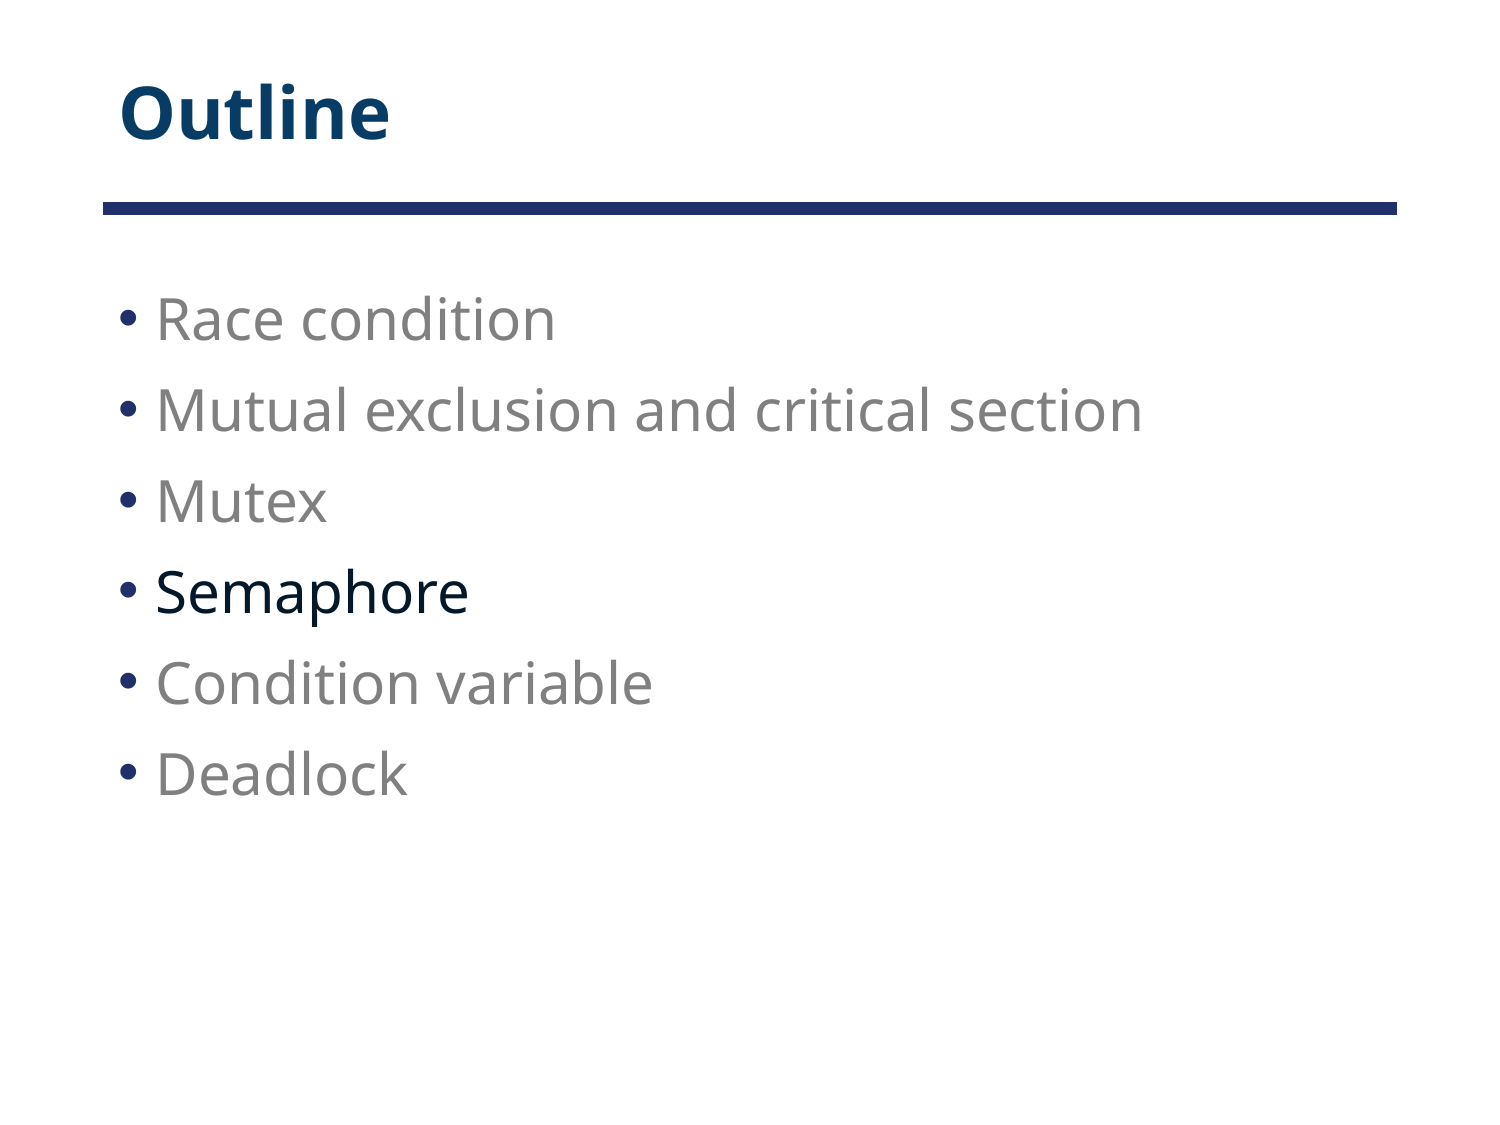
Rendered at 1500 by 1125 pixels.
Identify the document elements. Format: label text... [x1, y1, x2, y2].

list Race condition Mutual exclusion and critical section Mutex Semaphore Condition variable Deadlock [103, 275, 1397, 1091]
title Outline [103, 34, 1397, 197]
